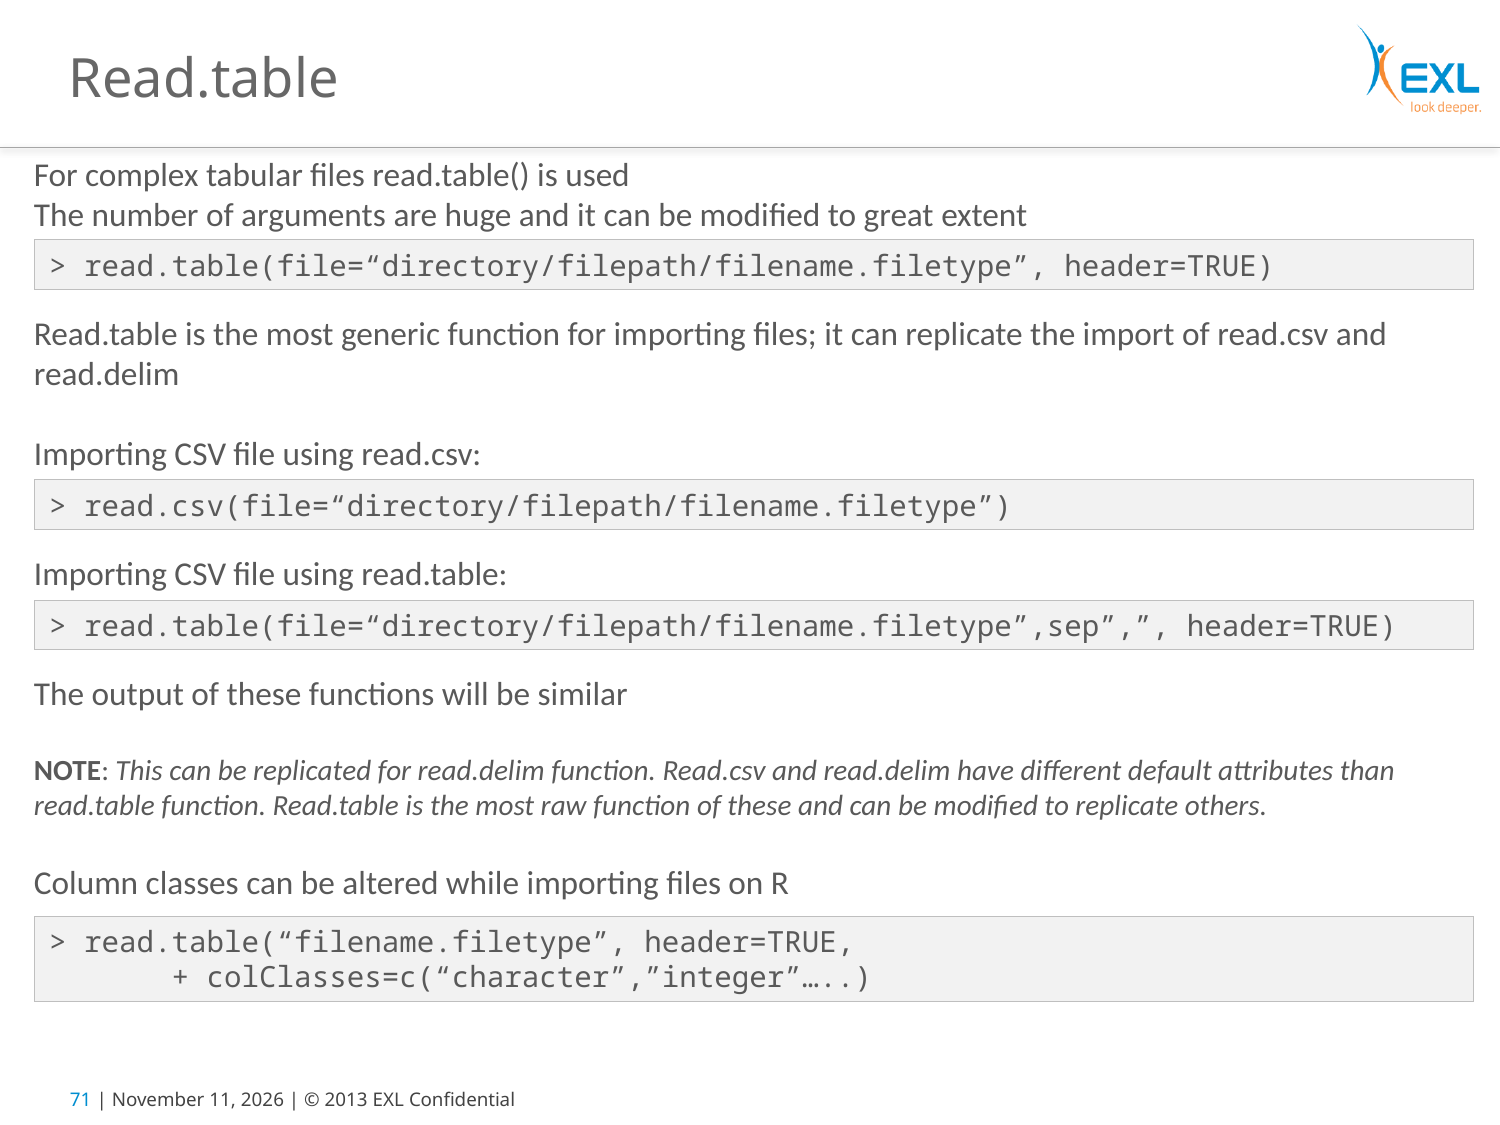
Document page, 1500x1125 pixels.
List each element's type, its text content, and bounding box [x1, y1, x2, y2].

text_box > read.csv(file=“directory/filepath/filename.filetype”) [34, 479, 1474, 530]
text_box > read.table(file=“directory/filepath/filename.filetype”, header=TRUE) [34, 239, 1474, 290]
text_box > read.table(file=“directory/filepath/filename.filetype”,sep”,”, header=TRUE) [34, 600, 1474, 650]
text_box > read.table(“filename.filetype”, header=TRUE, + colClasses=c(“character”,”integer”…..) [34, 916, 1474, 1002]
text_box For complex tabular files read.table() is used The number of arguments are huge and it can be modified to great extent Read.table is the most generic function for importing files; it can replicate the import of read.csv and read.delim Importing CSV file using read.csv: Importing CSV file using read.table: The output of these functions will be similar NOTE: This can be replicated for read.delim function. Read.csv and read.delim have different default attributes than read.table function. Read.table is the most raw function of these and can be modified to replicate others. Column classes can be altered while importing files on R [19, 145, 1473, 909]
title Read.table [53, 6, 1478, 154]
picture [1478, 19, 1488, 121]
